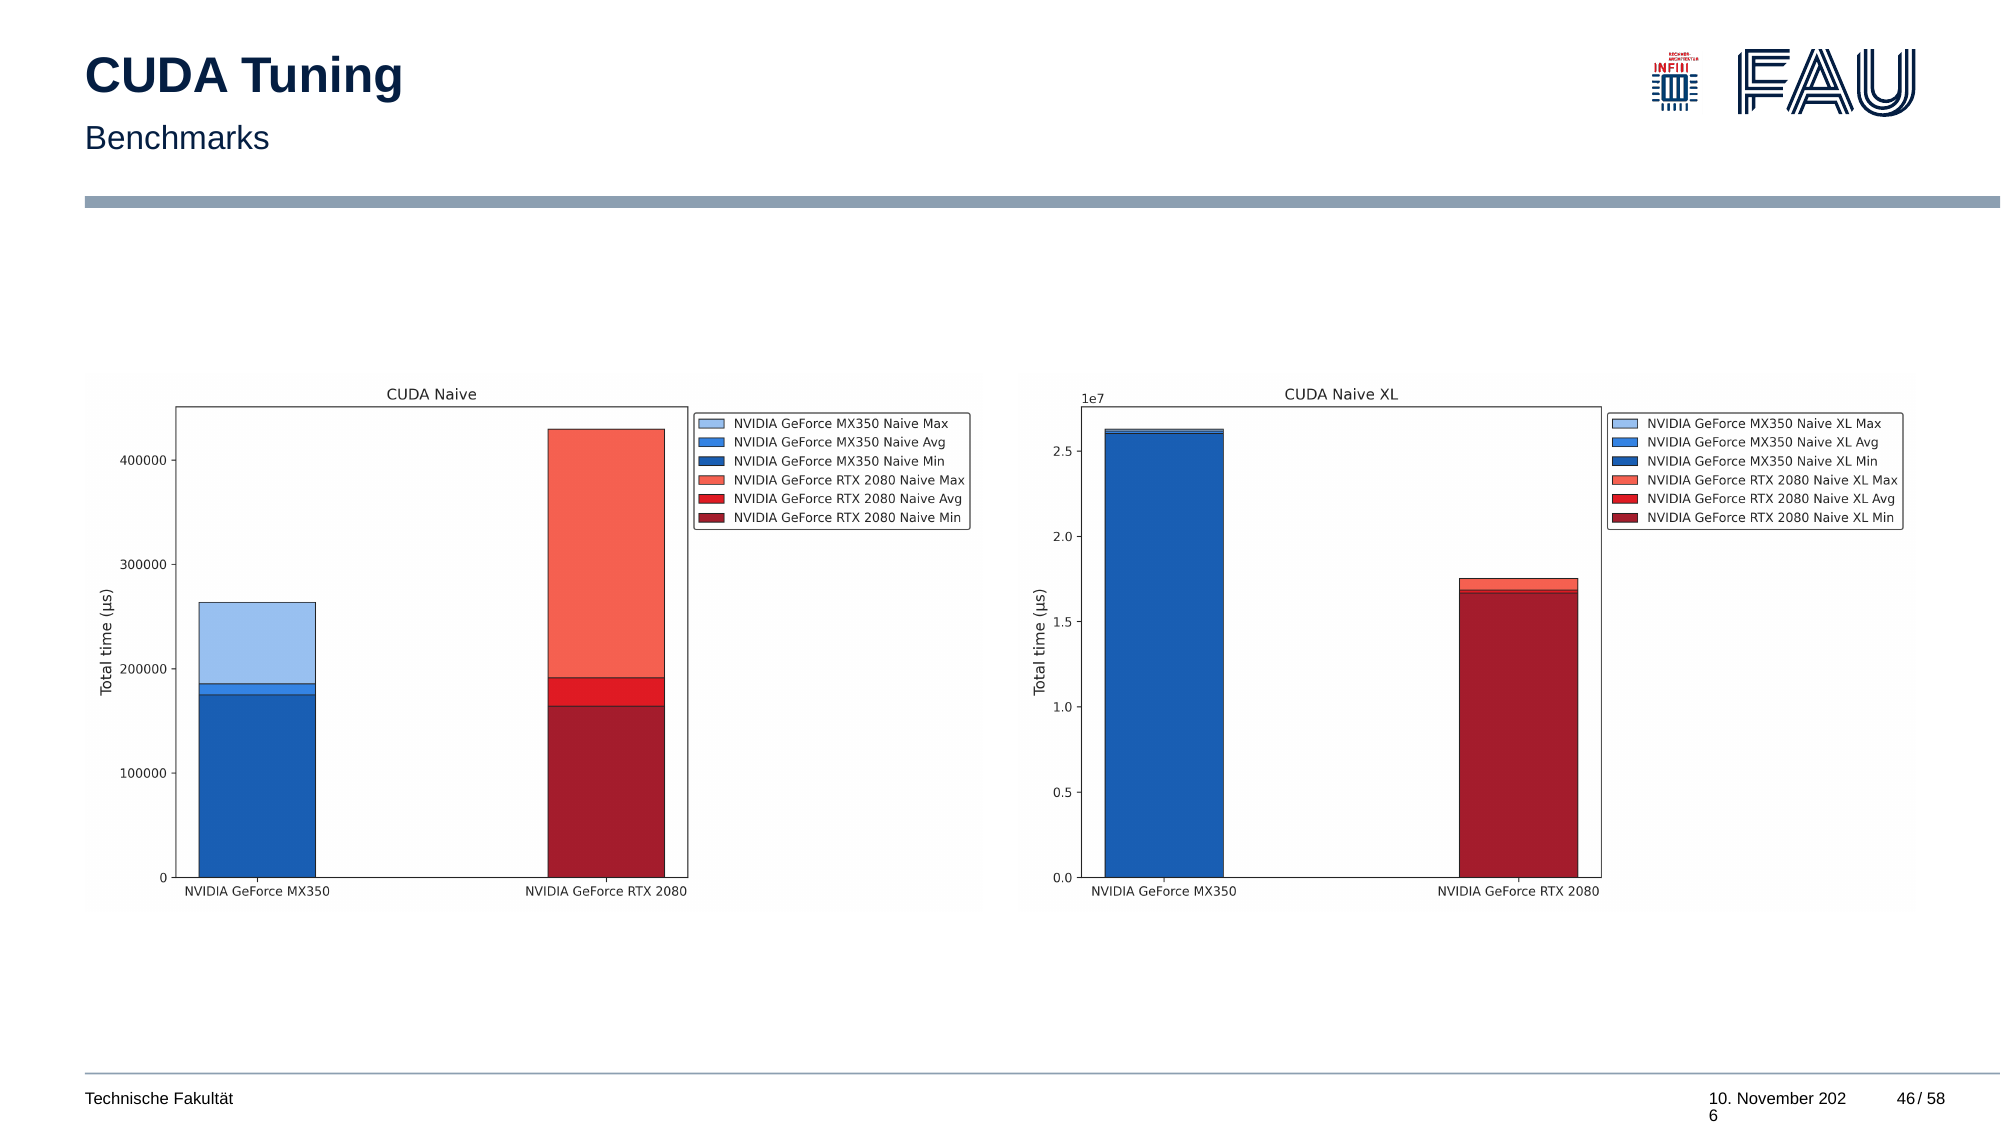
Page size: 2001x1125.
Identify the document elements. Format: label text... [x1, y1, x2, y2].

slide_number 26. März 2025 [1708, 1088, 1849, 1109]
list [84, 373, 983, 912]
title CUDA Tuning [85, 49, 1209, 104]
picture [1611, 50, 1739, 115]
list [1018, 373, 1916, 912]
slide_number 46 [1883, 1088, 1916, 1109]
footer Technische Fakultät [85, 1088, 983, 1109]
list Benchmarks [85, 112, 1209, 751]
